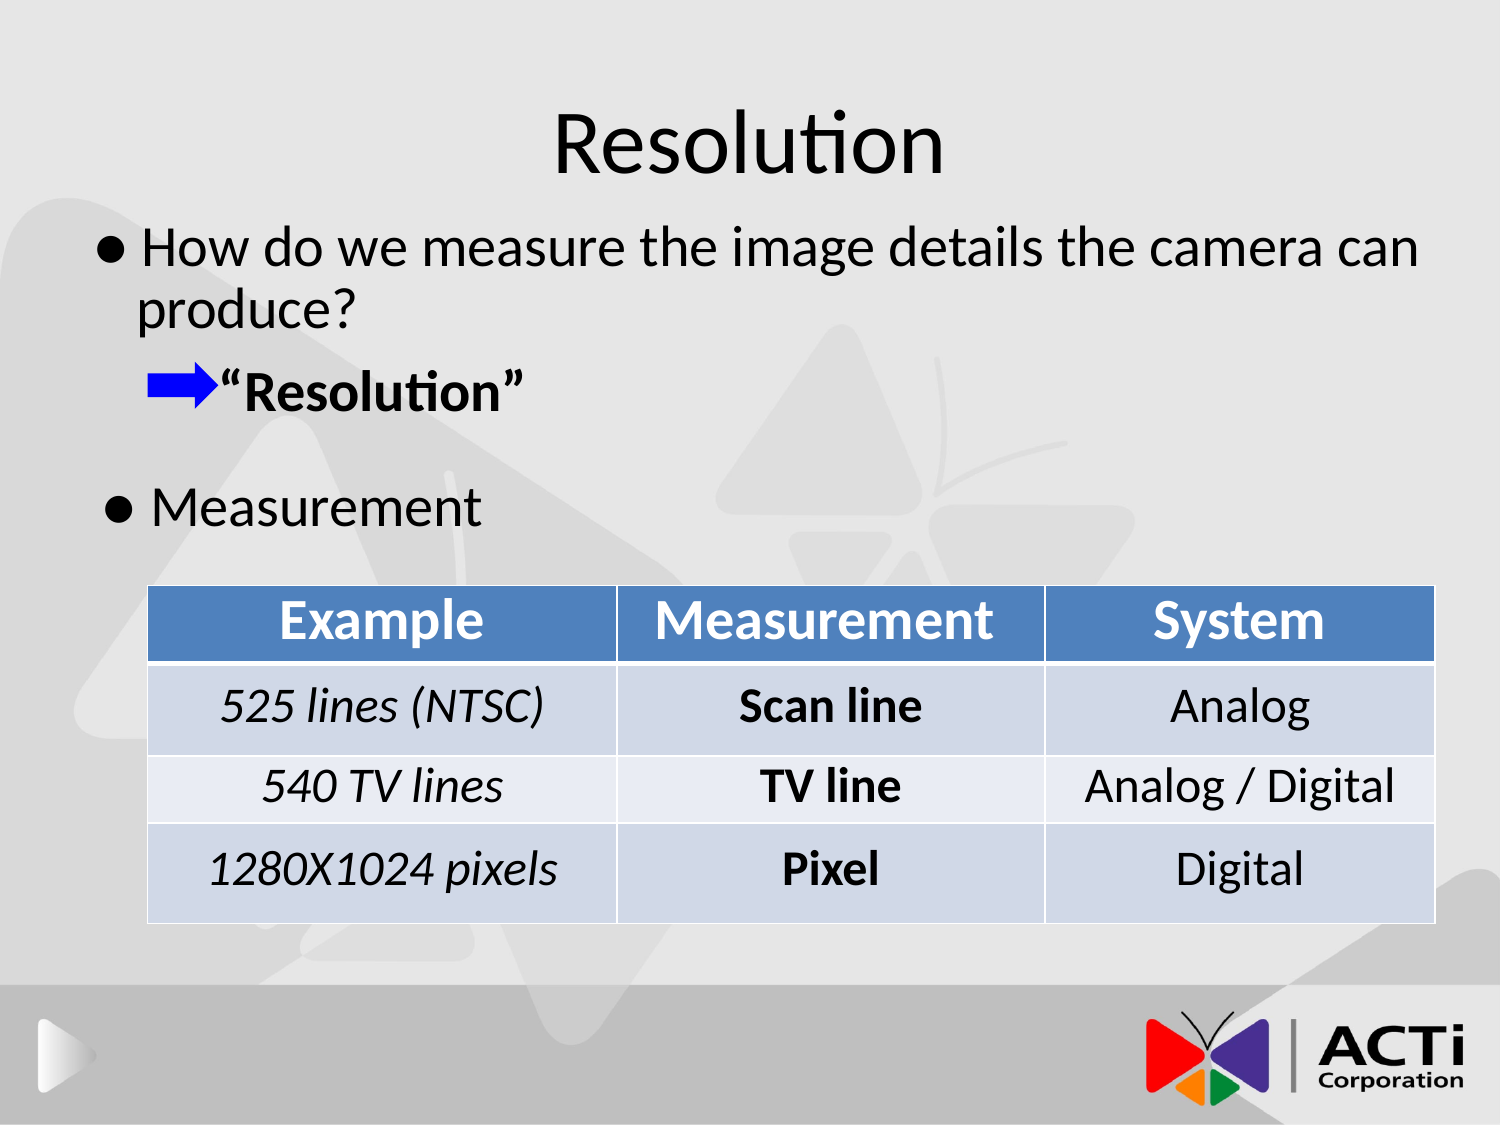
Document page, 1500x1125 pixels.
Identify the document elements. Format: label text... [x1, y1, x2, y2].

picture [0, 0, 1500, 1125]
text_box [64, 207, 1492, 469]
table_cell Pixel [618, 824, 1044, 923]
table_cell Analog / Digital [1046, 757, 1434, 822]
table_cell Scan line [618, 666, 1044, 755]
table_header Example [148, 586, 616, 661]
table_cell 525 lines (NTSC) [148, 666, 616, 755]
table_cell Digital [1046, 824, 1434, 923]
table_header Measurement [618, 586, 1044, 661]
table_header System [1046, 586, 1434, 661]
text_box ● Measurement [73, 476, 538, 622]
title Resolution [29, 56, 1471, 244]
table_cell 540 TV lines [148, 757, 616, 822]
table_cell TV line [618, 757, 1044, 822]
table_cell 1280X1024 pixels [148, 824, 616, 923]
table_cell Analog [1046, 666, 1434, 755]
